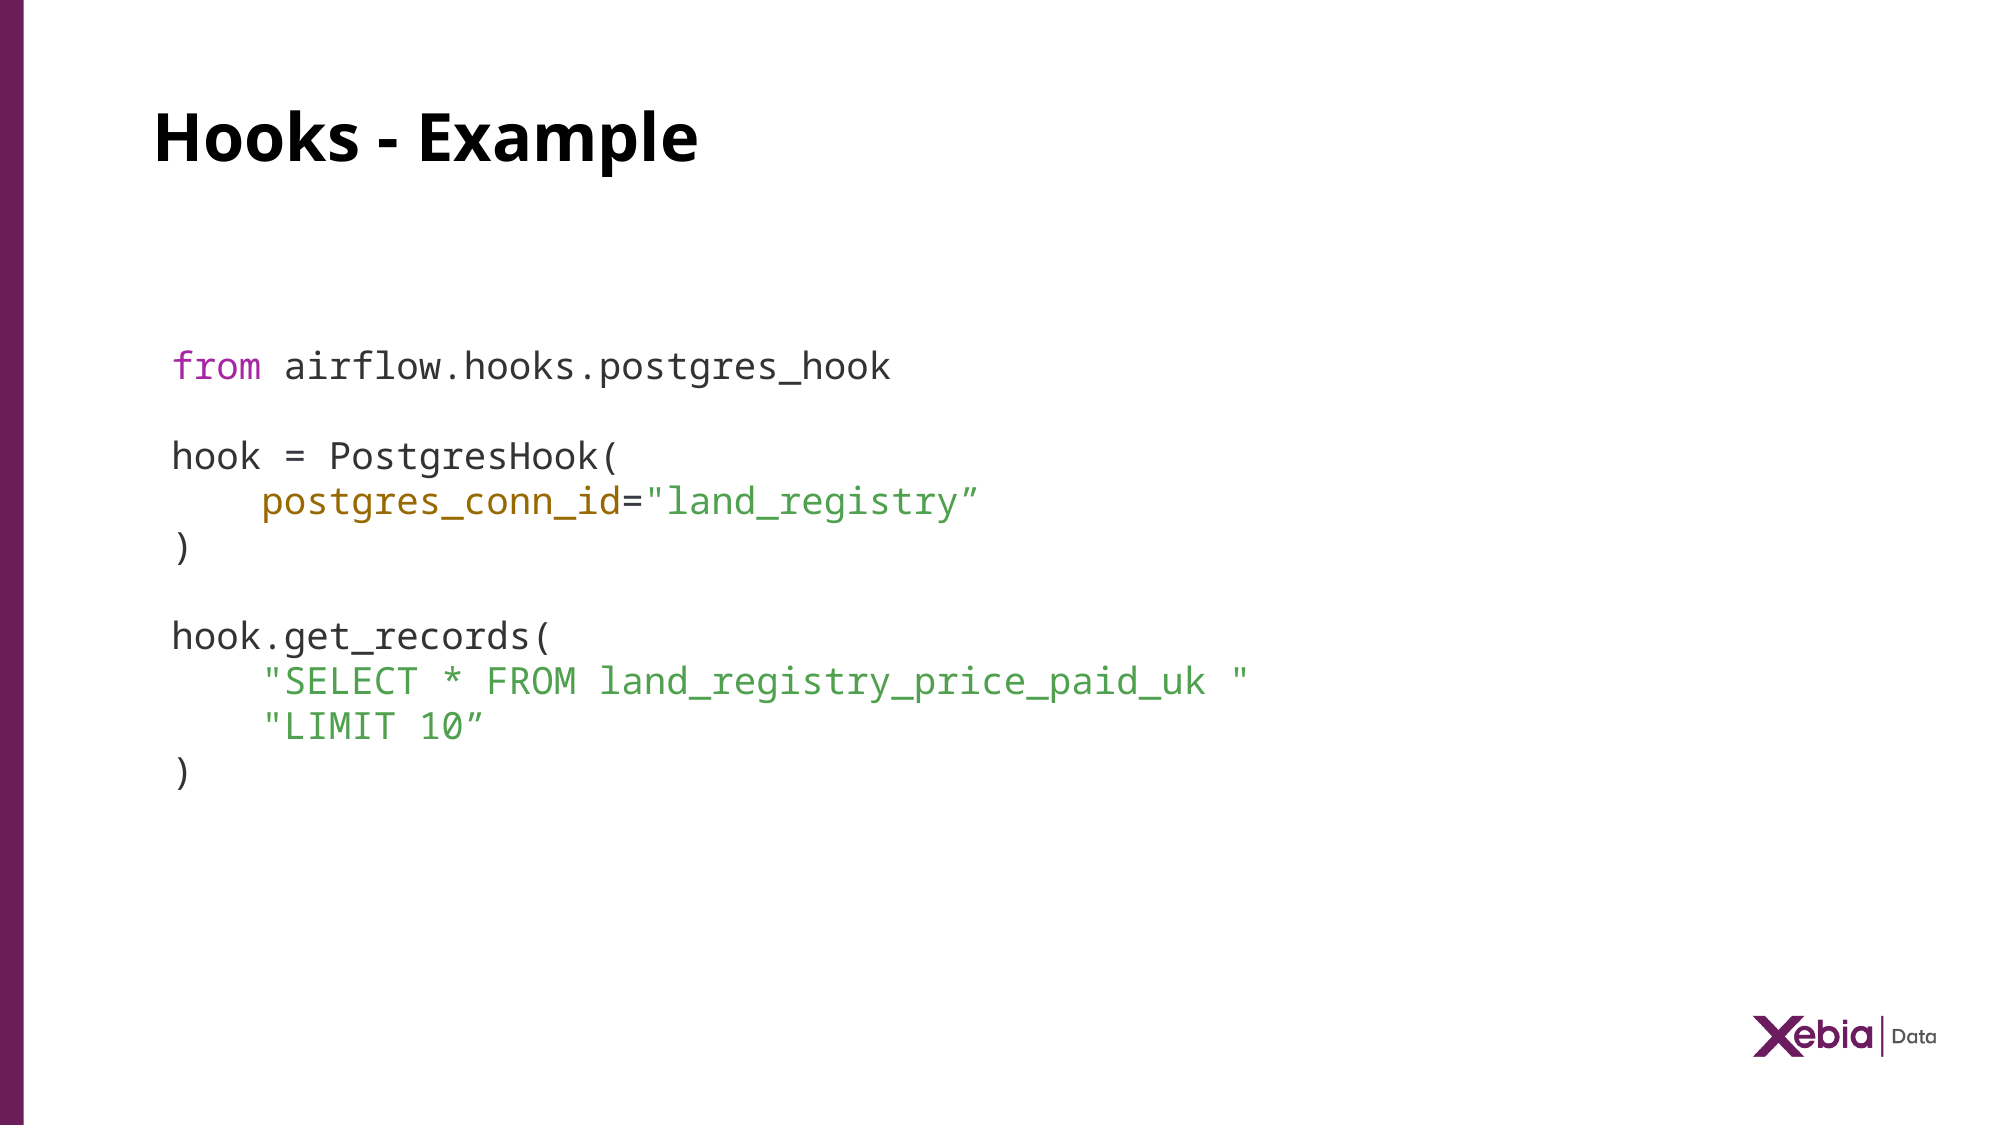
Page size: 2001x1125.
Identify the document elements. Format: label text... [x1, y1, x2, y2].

picture [1743, 999, 1947, 1064]
text_box [0, 0, 25, 1125]
text_box from airflow.hooks.postgres_hook hook = PostgresHook( postgres_conn_id="land_registry” ) hook.get_records( "SELECT * FROM land_registry_price_paid_uk " "LIMIT 10” ) [156, 334, 1789, 890]
text_box Hooks - Example [137, 96, 1863, 215]
